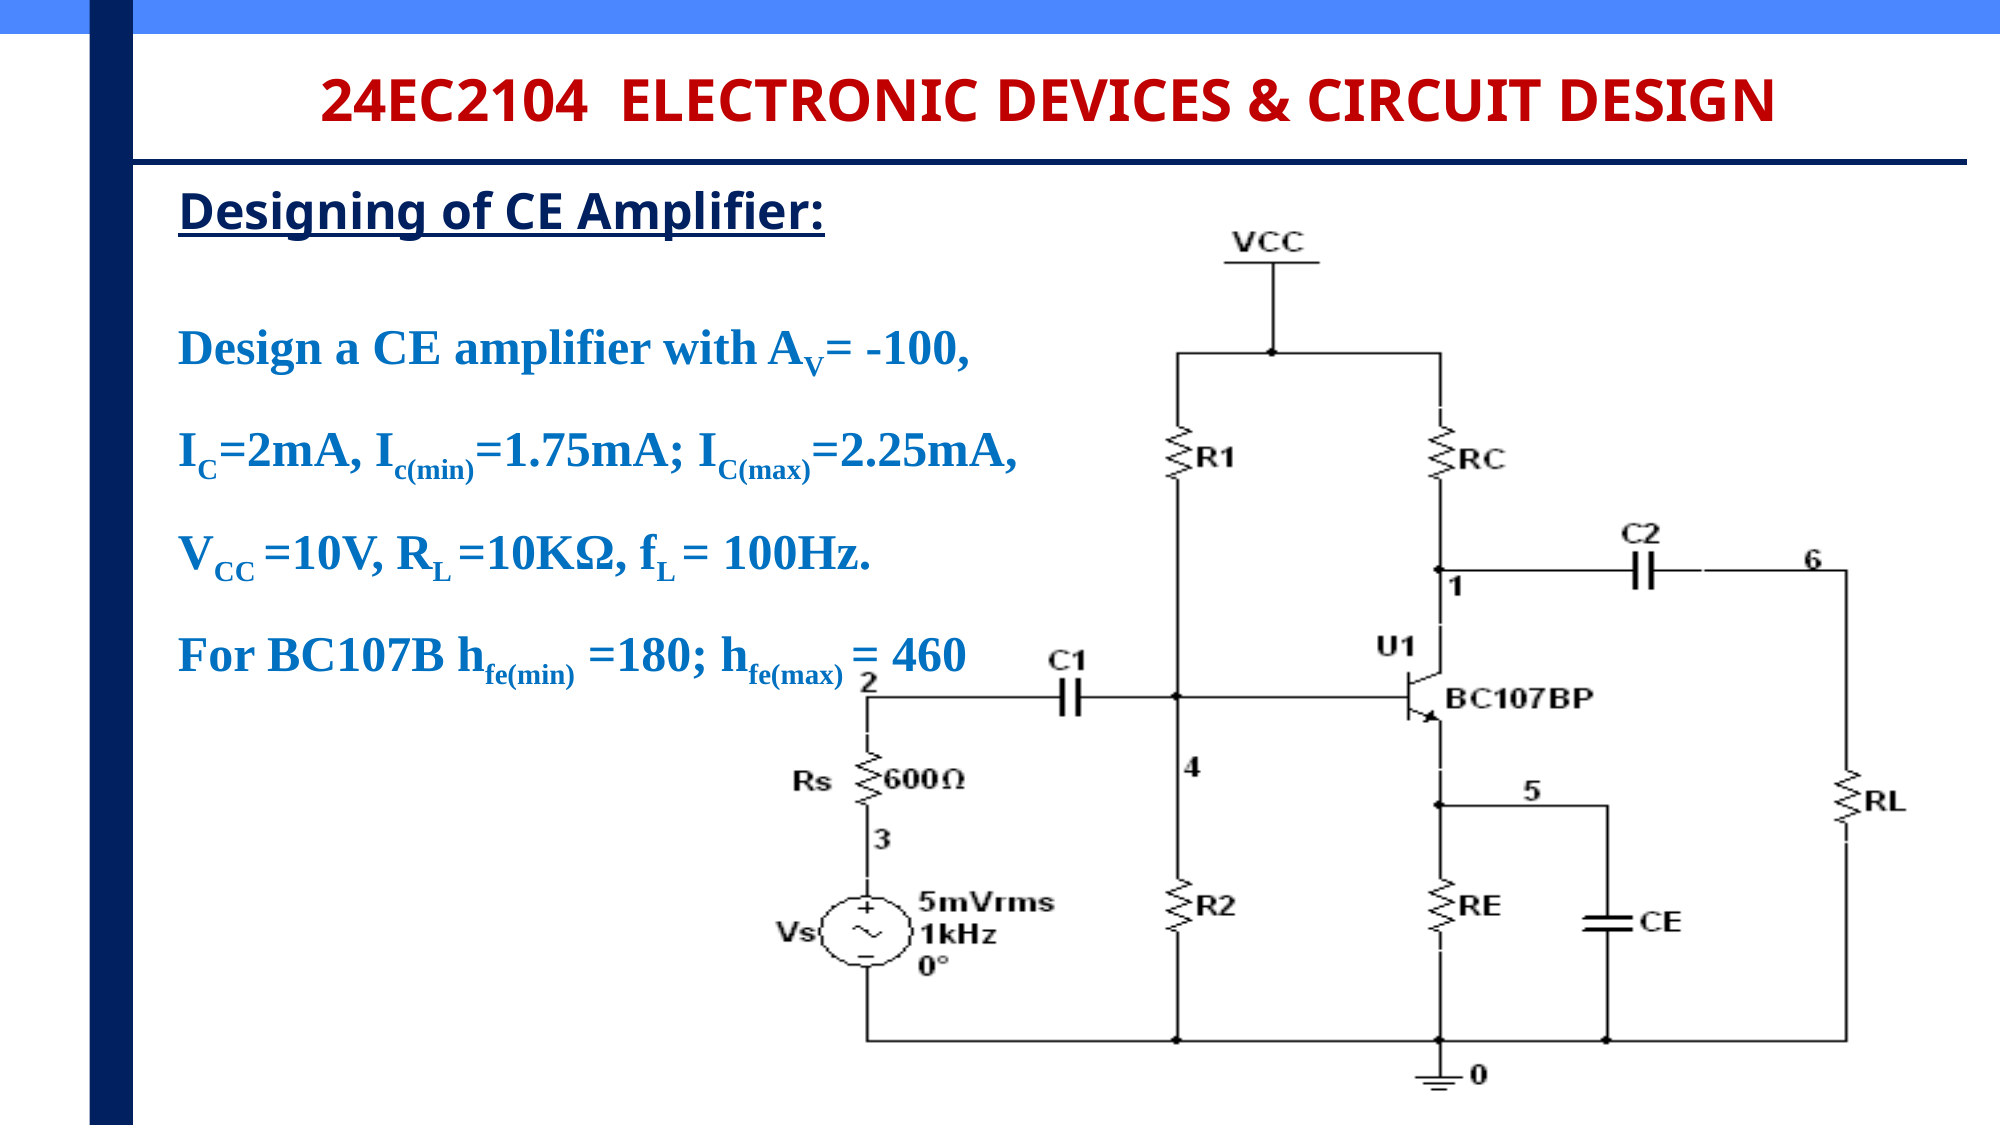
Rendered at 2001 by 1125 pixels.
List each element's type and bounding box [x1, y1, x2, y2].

picture [749, 222, 1936, 1101]
text_box [0, 0, 2000, 1125]
